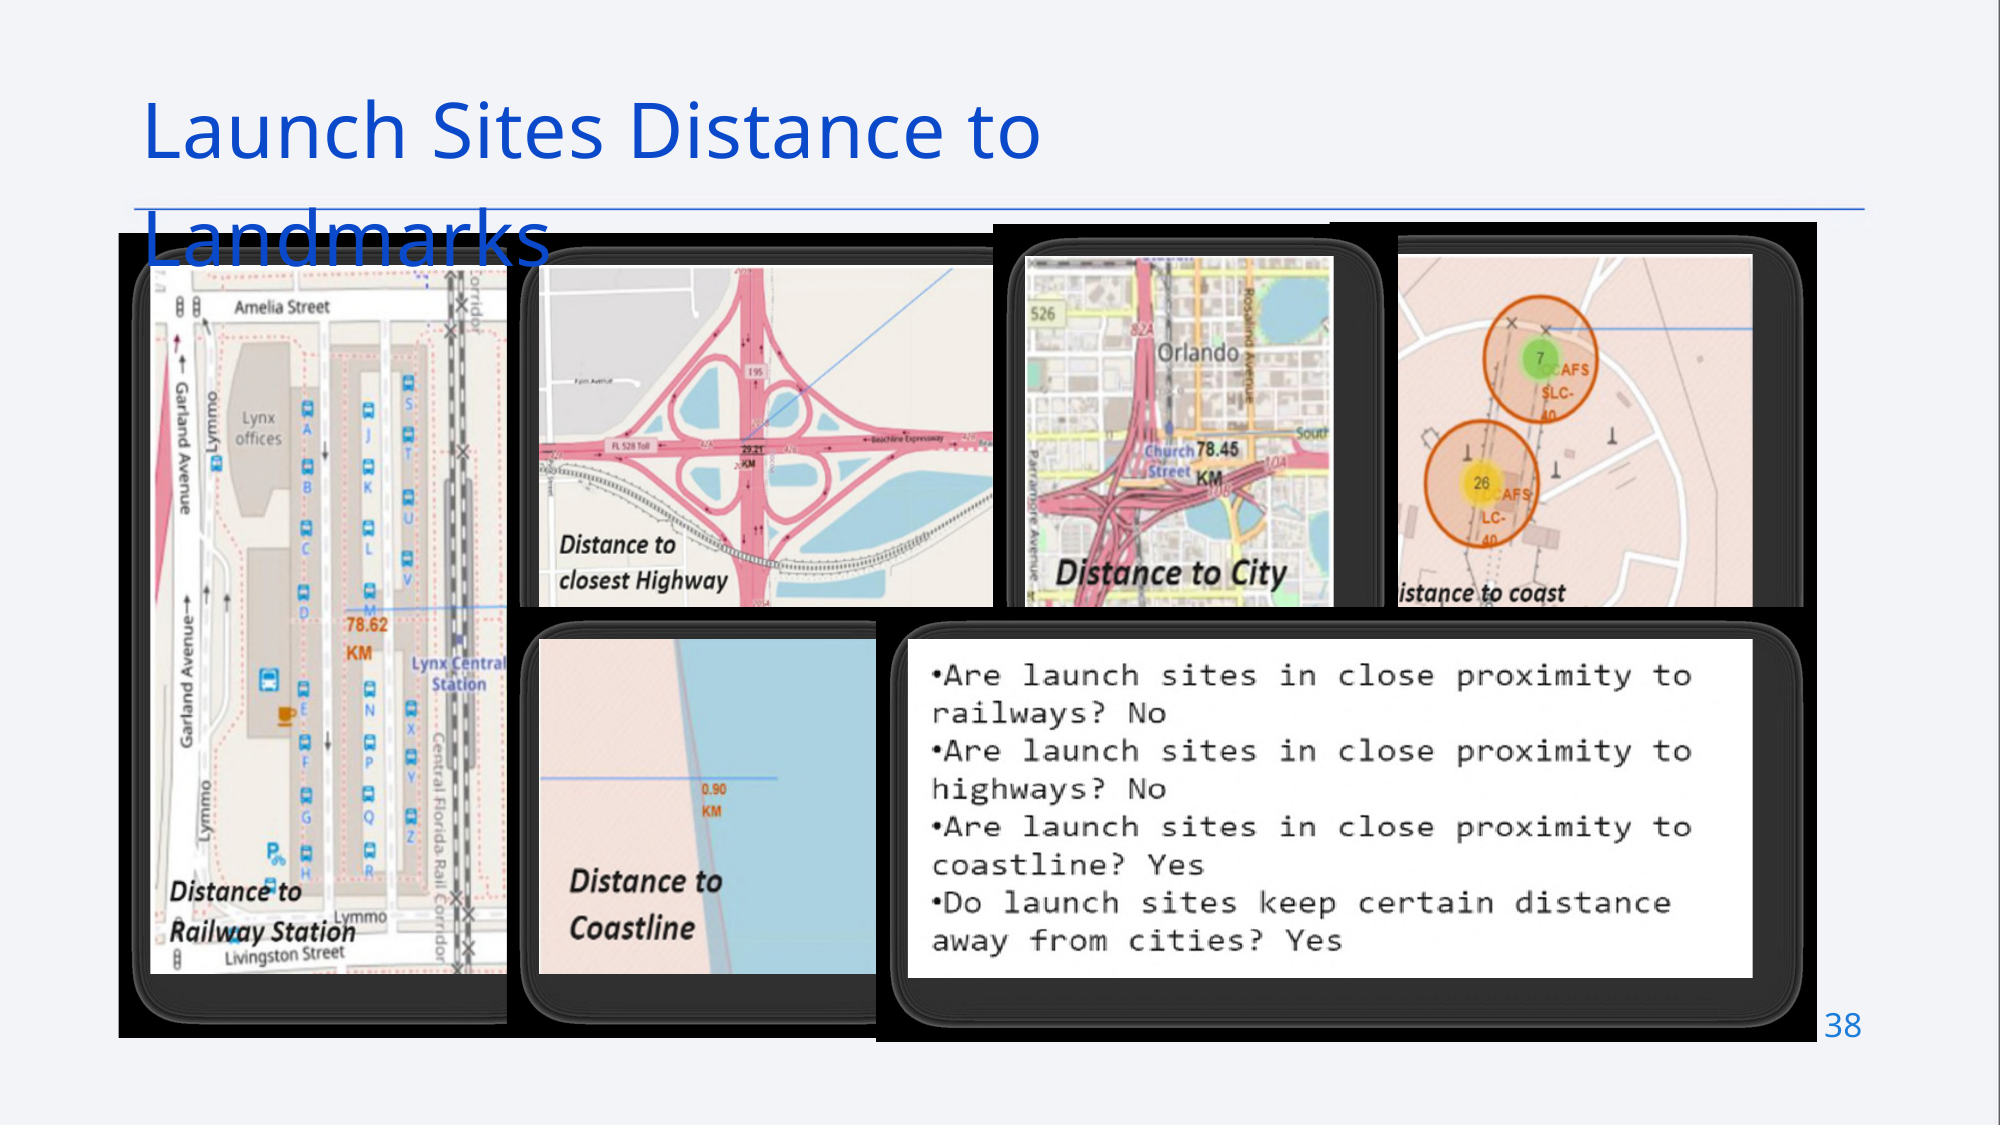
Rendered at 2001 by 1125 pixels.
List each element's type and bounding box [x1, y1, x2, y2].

text_box [0, 0, 2000, 1125]
